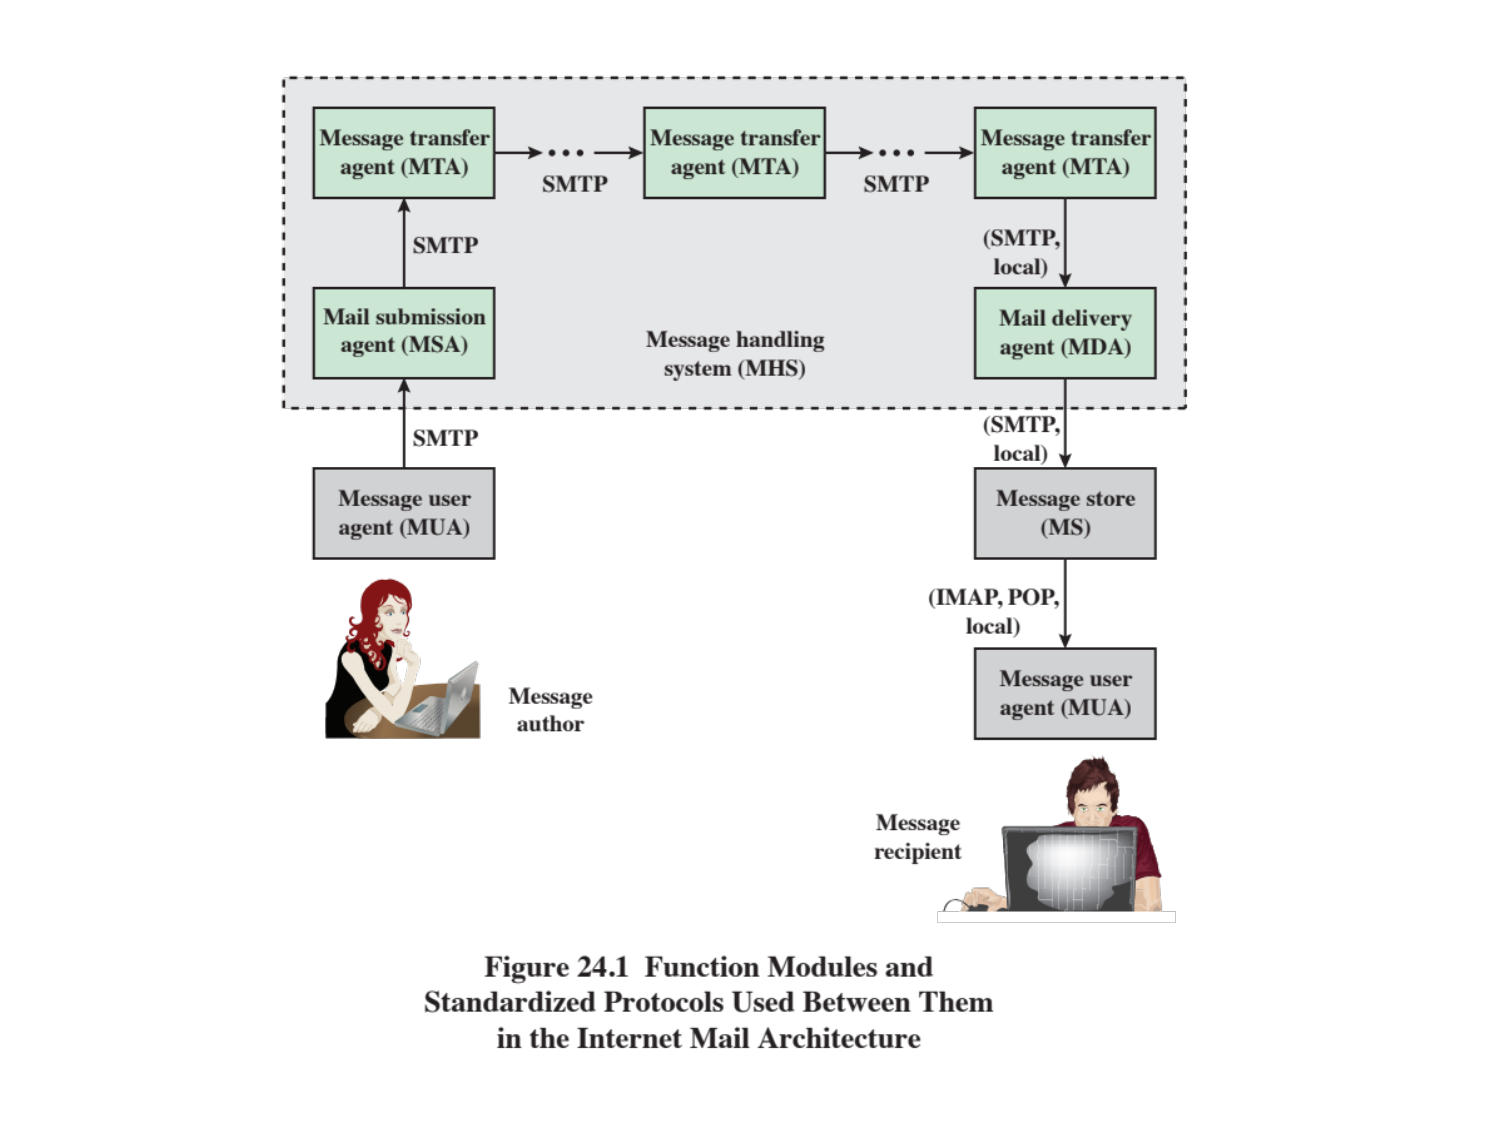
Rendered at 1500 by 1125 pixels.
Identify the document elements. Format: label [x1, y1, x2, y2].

picture [224, 43, 1244, 1074]
